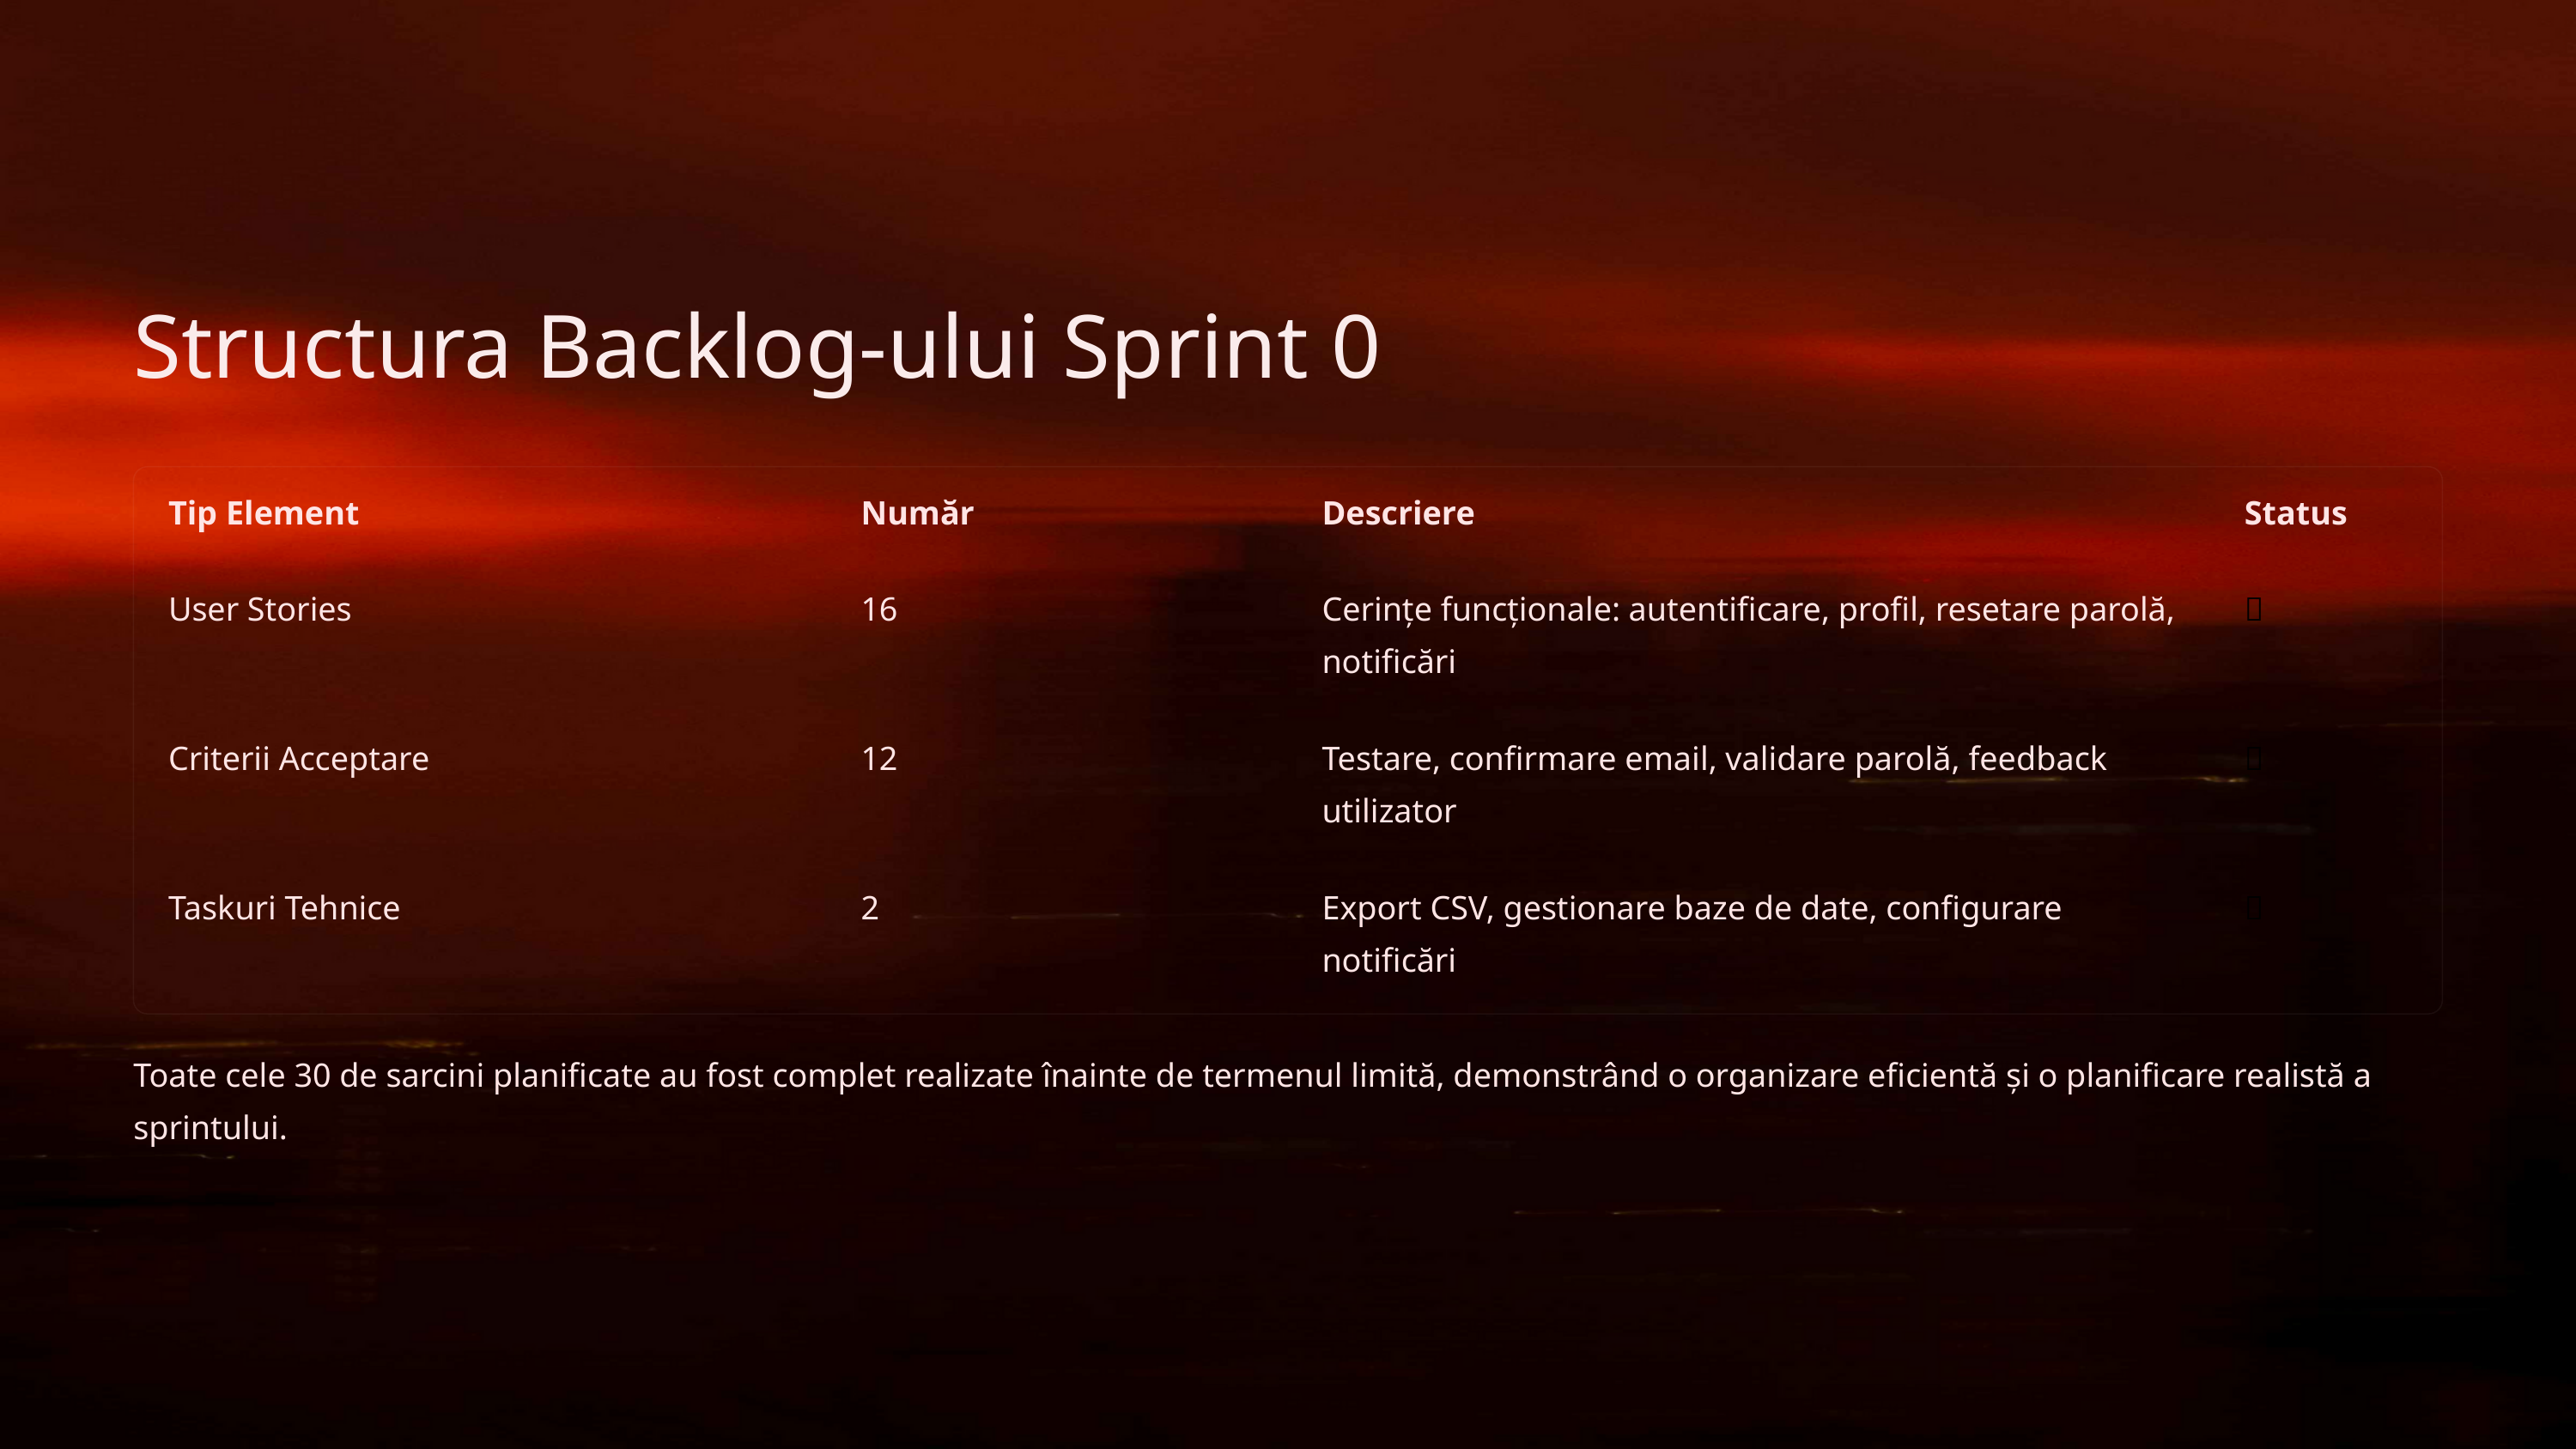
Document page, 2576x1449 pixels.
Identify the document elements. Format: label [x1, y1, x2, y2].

text_box [134, 468, 2442, 562]
text_box [0, 0, 2576, 1449]
text_box [134, 713, 2442, 861]
text_box [134, 563, 2442, 712]
text_box [134, 863, 2442, 1013]
